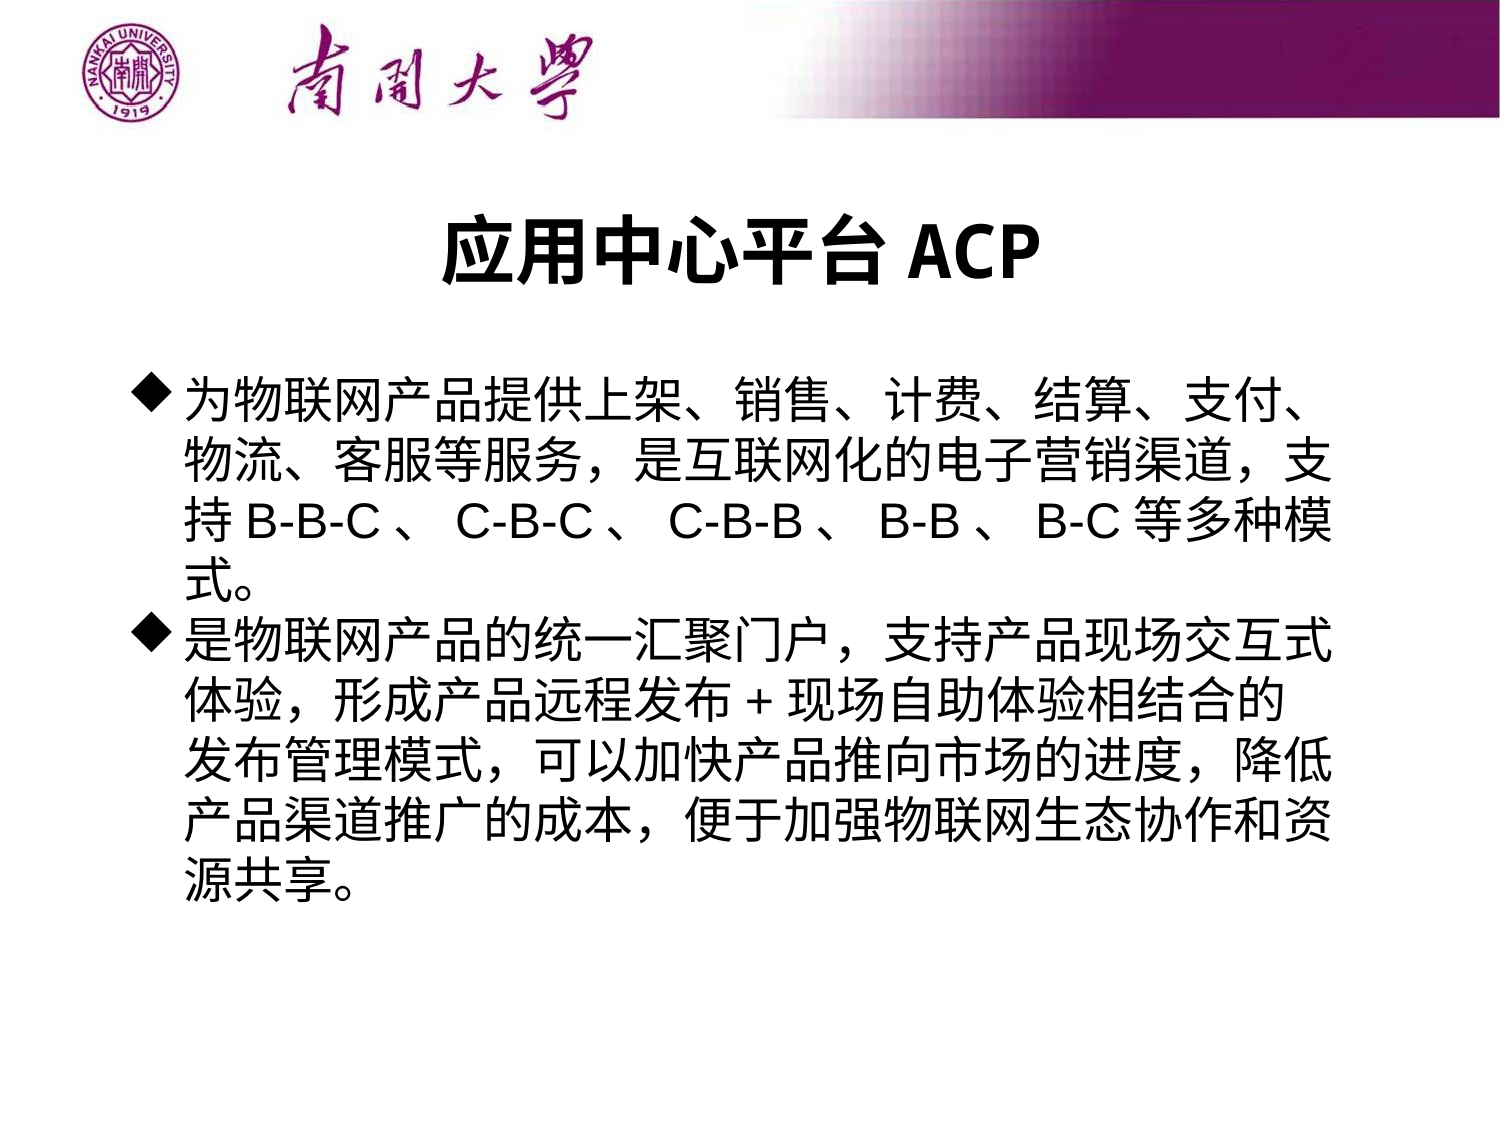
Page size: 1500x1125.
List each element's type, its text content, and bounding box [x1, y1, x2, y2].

text_box 应用中心平台ACP [425, 196, 1075, 301]
picture [0, 0, 1500, 1125]
text_box 为物联网产品提供上架、销售、计费、结算、支付、物流、客服等服务，是互联网化的电子营销渠道，支持B-B-C、C-B-C、C-B-B、B-B、B-C等多种模式。 是物联网产品的统一汇聚门户，支持产品现场交互式体验，形成产品远程发布+现场自助体验相结合的发布管理模式，可以加快产品推向市场的进度，降低产品渠道推广的成本，便于加强物联网生态协作和资源共享。 [112, 361, 1350, 917]
